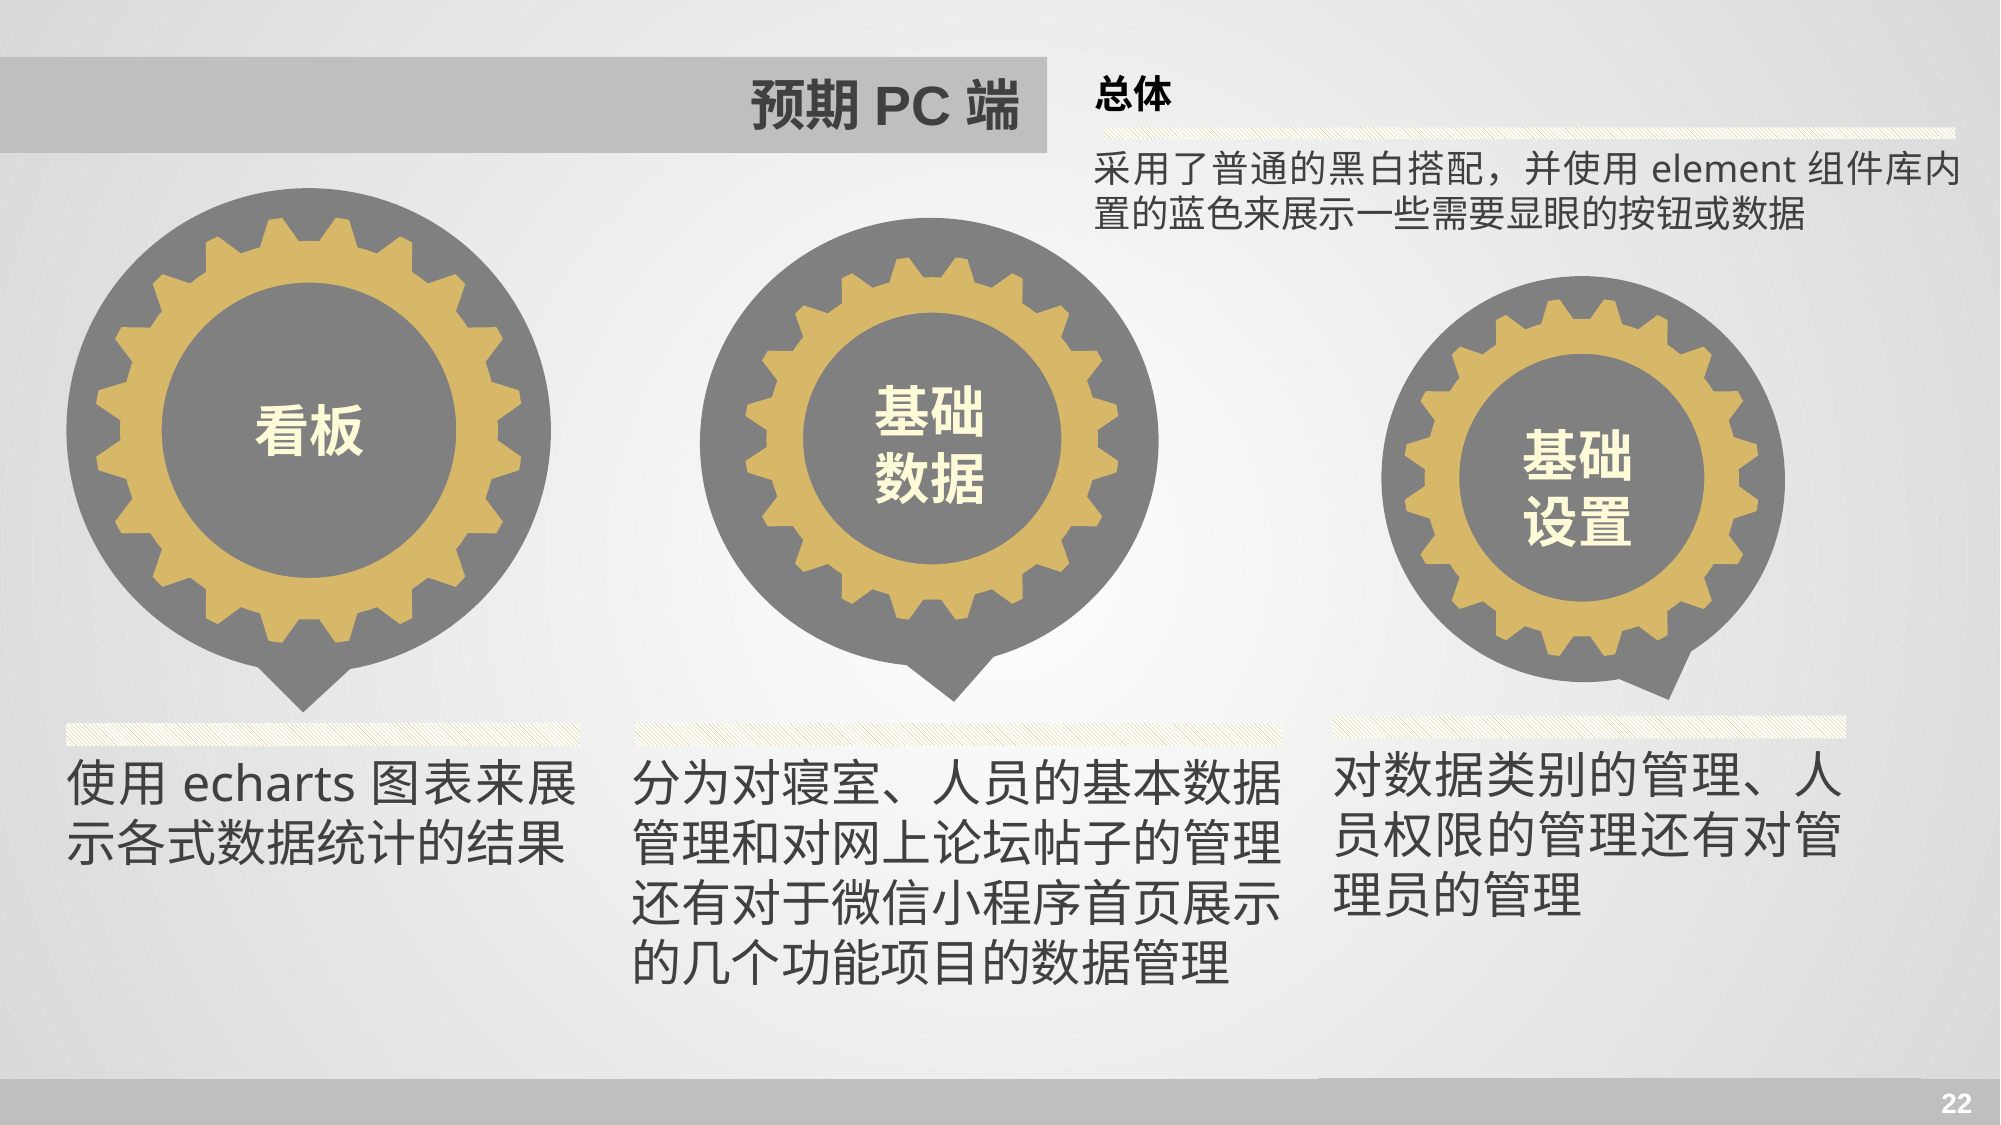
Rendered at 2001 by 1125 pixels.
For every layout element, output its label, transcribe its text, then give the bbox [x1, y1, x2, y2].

text_box [96, 217, 522, 643]
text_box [51, 722, 593, 881]
text_box [1381, 276, 1785, 700]
text_box [1404, 299, 1759, 656]
text_box 基础数据 [856, 369, 1004, 518]
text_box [1317, 715, 1859, 934]
text_box [745, 257, 1119, 620]
text_box [699, 217, 1159, 702]
text_box 看板 [225, 388, 394, 471]
text_box [66, 188, 551, 713]
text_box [1078, 62, 1977, 245]
text_box 基础设置 [1481, 413, 1675, 562]
title 预期PC端 [149, 48, 1036, 159]
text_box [615, 722, 1299, 1063]
text_box [1318, 1078, 1922, 1125]
